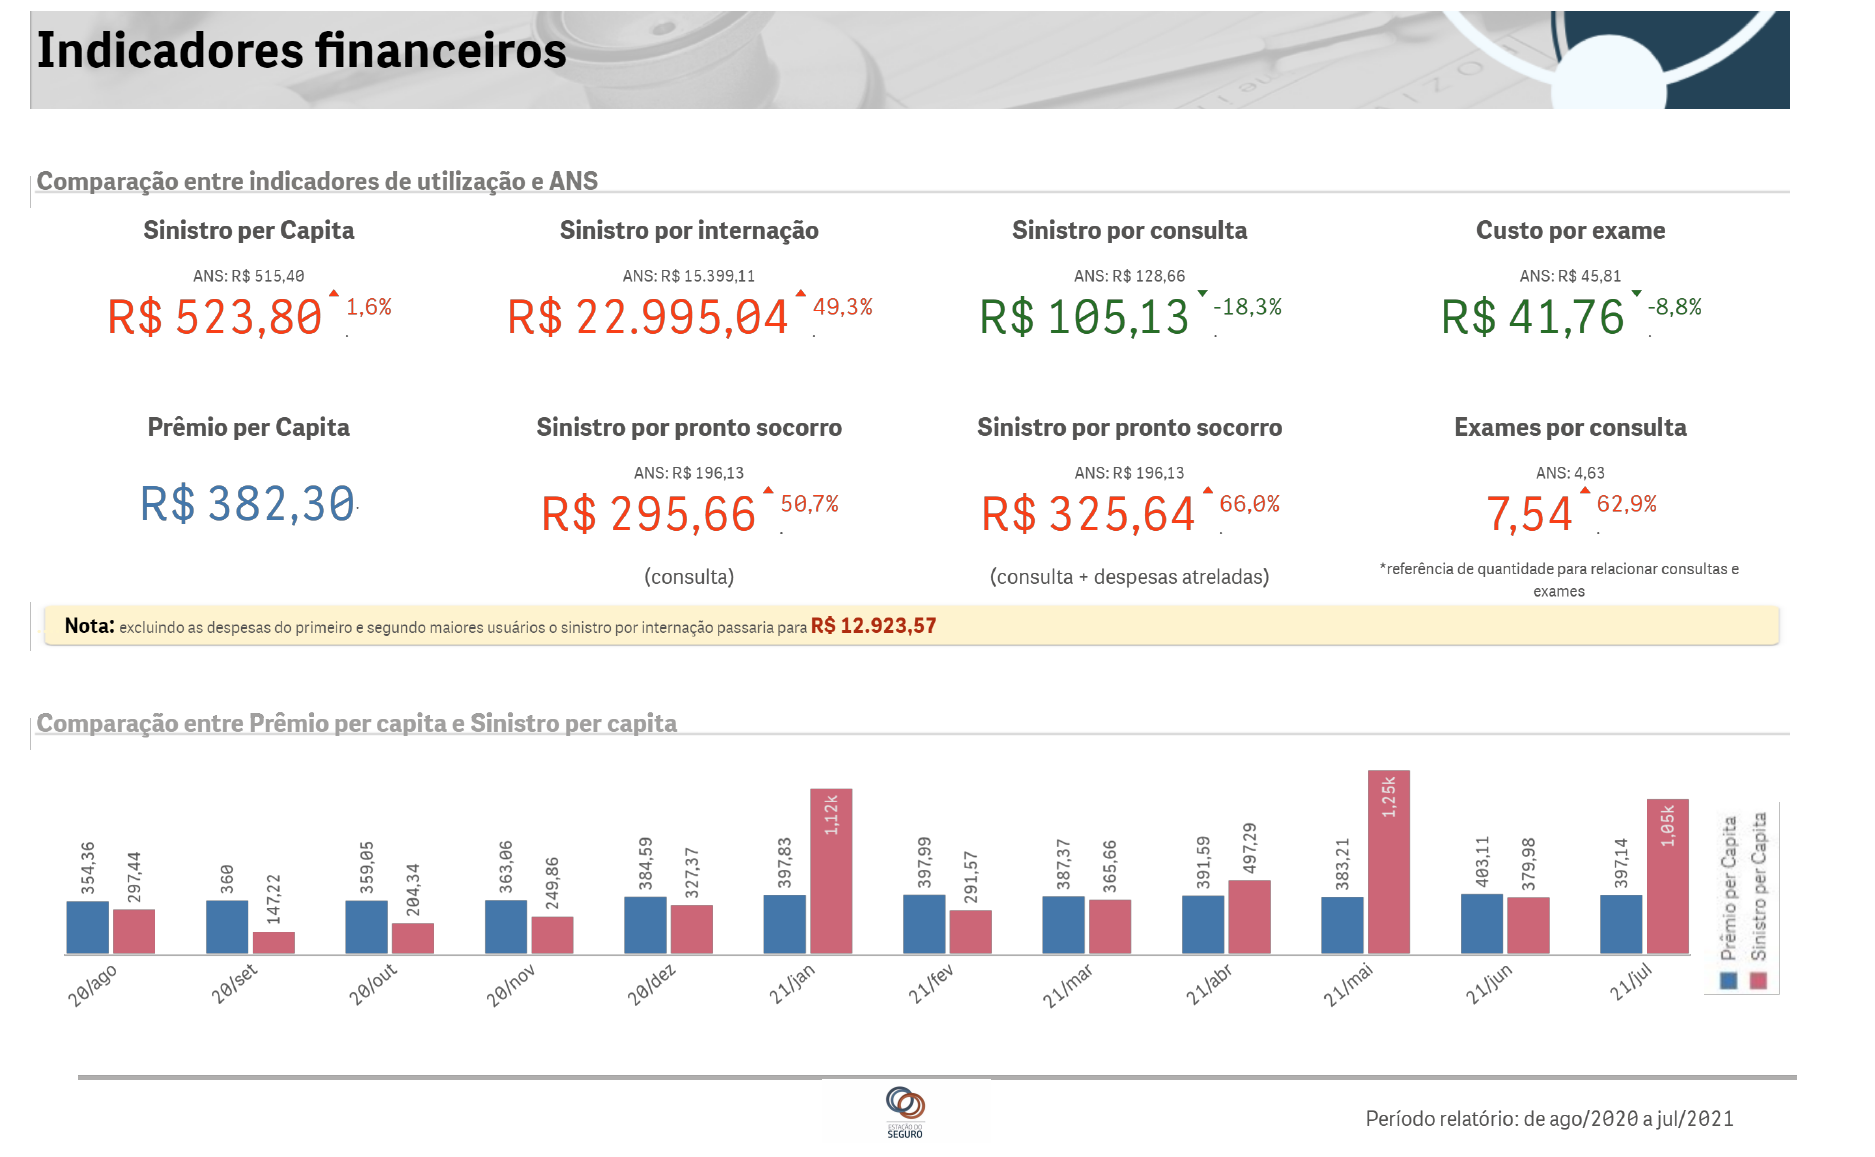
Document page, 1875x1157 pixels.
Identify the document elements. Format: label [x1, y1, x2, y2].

picture [27, 11, 1791, 111]
picture [27, 159, 1791, 357]
picture [27, 700, 1798, 1145]
picture [27, 405, 1791, 653]
